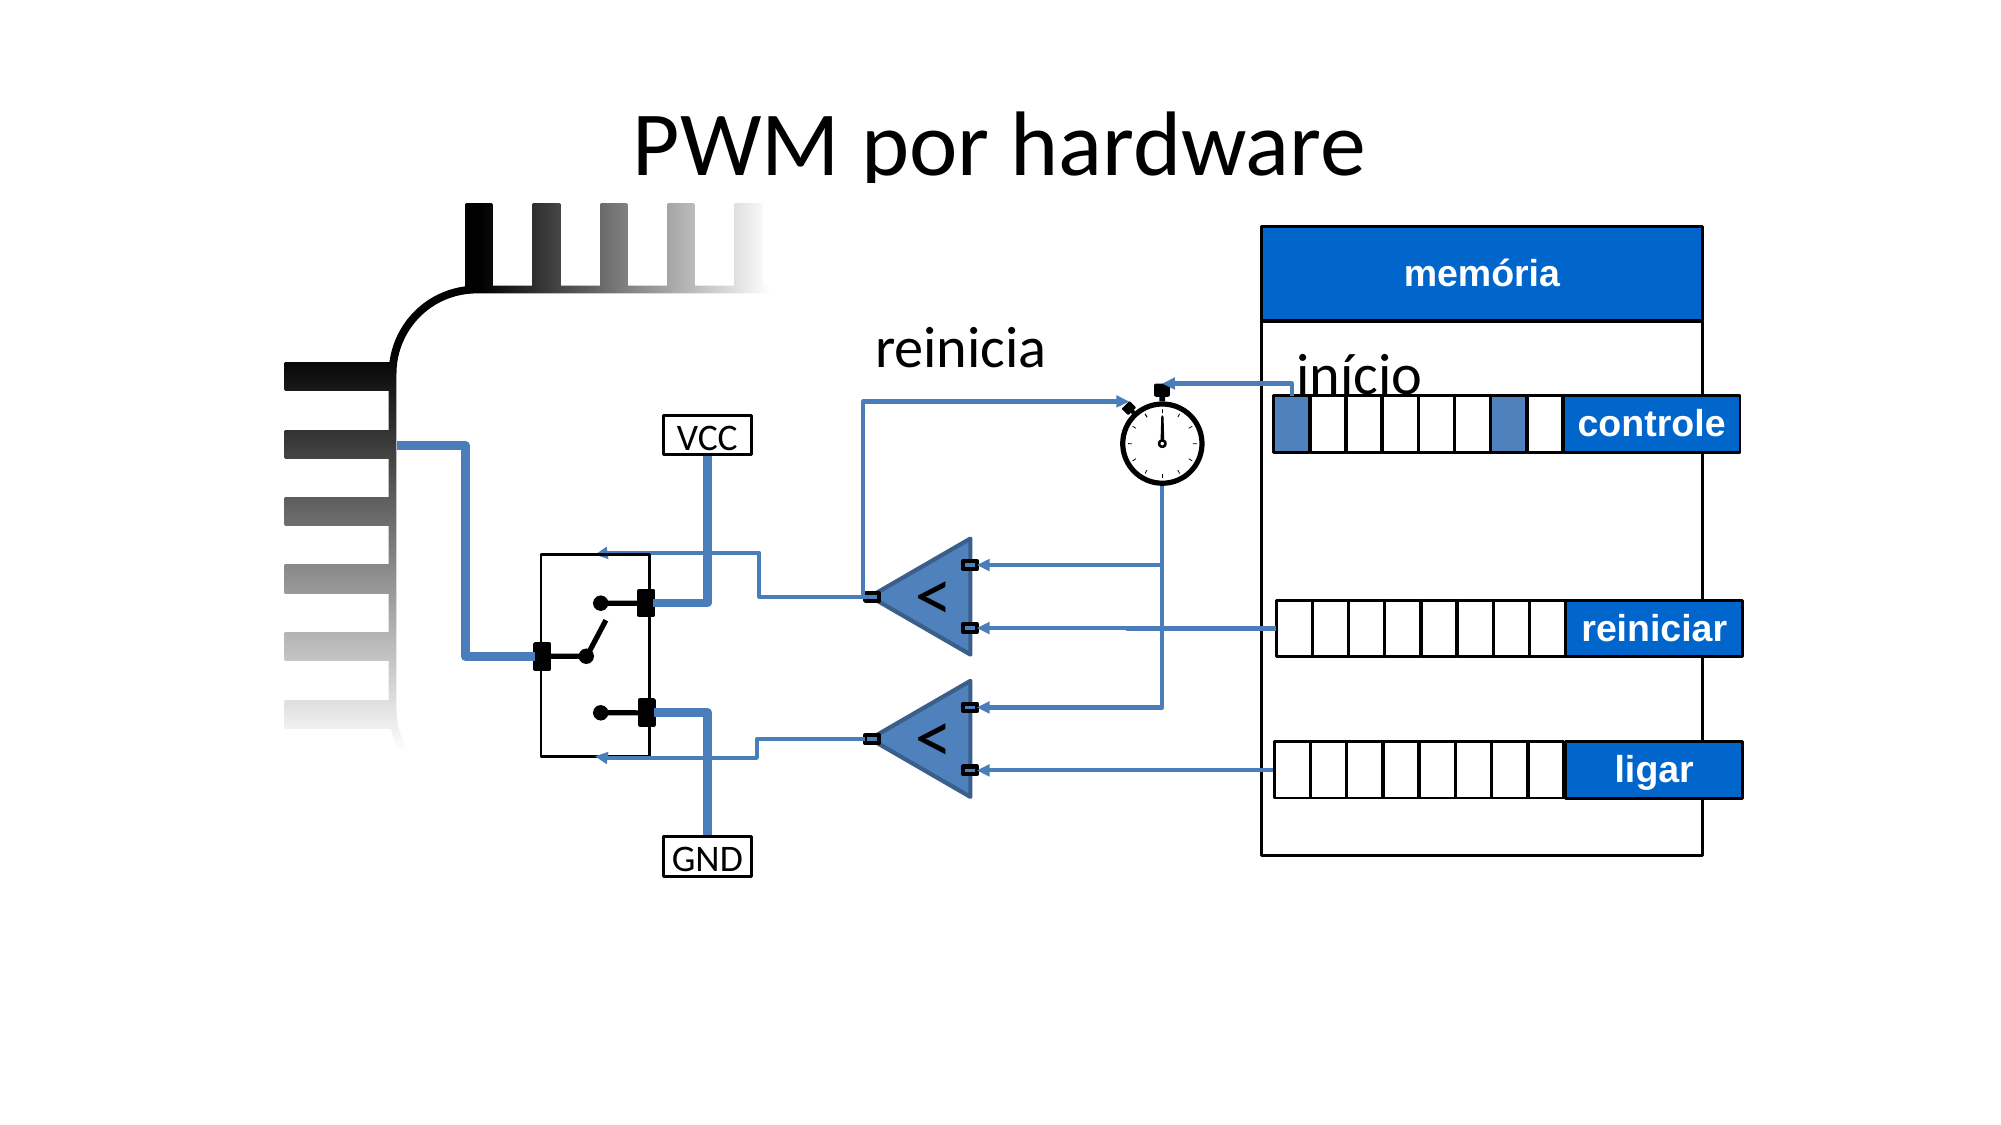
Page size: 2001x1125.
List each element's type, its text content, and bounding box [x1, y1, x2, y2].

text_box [249, 183, 1743, 901]
title PWM por hardware [99, 45, 1900, 233]
